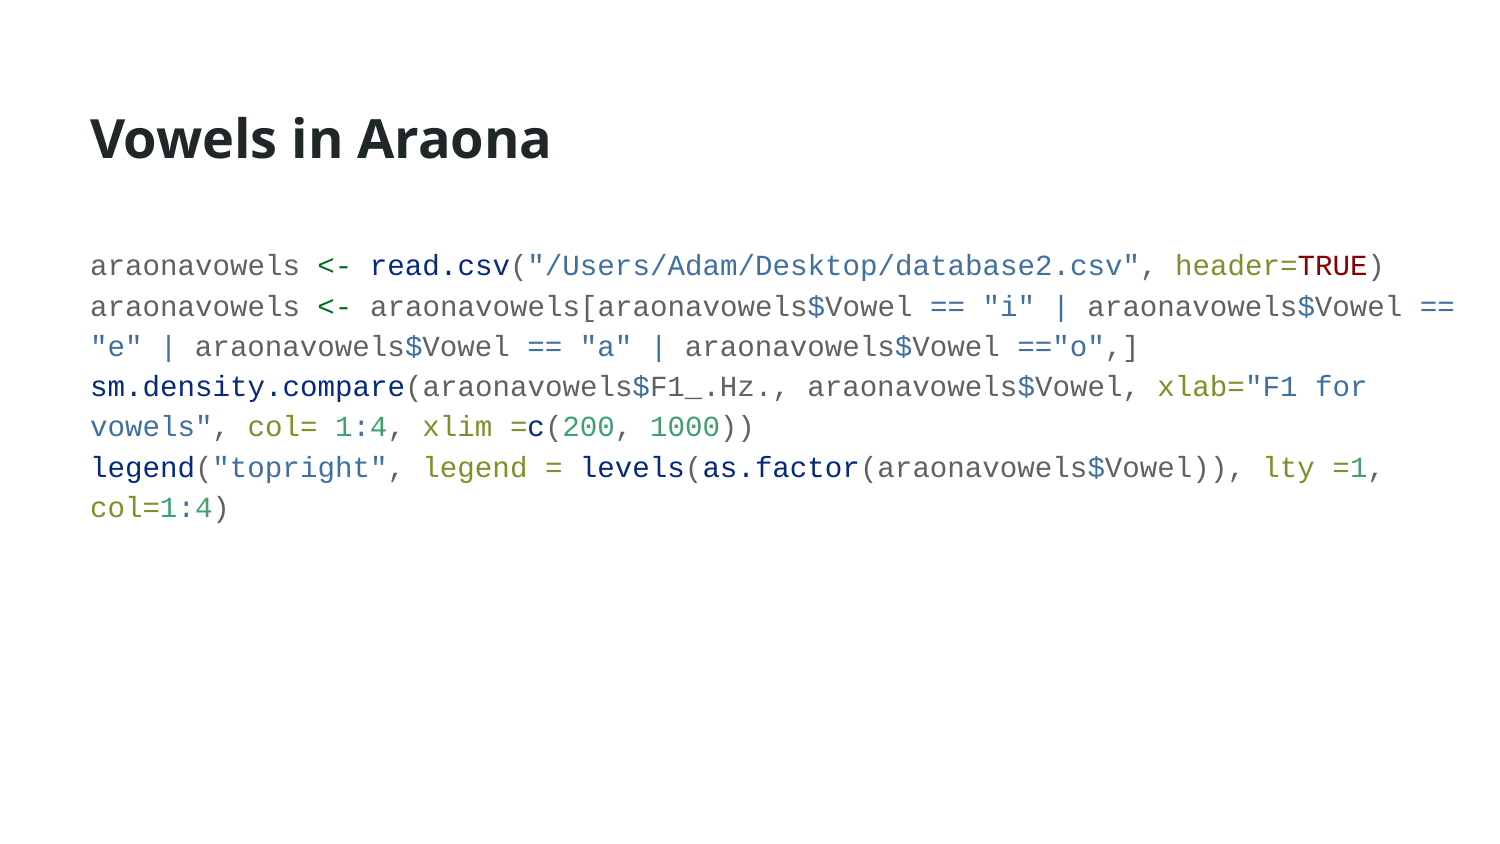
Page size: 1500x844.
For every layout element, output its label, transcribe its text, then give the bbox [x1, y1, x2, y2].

list araonavowels <- read.csv("/Users/Adam/Desktop/database2.csv", header=TRUE) araonavowels <- araonavowels[araonavowels$Vowel == "i" | araonavowels$Vowel == "e" | araonavowels$Vowel == "a" | araonavowels$Vowel =="o",] sm.density.compare(araonavowels$F1_.Hz., araonavowels$Vowel, xlab="F1 for vowels", col= 1:4, xlim =c(200, 1000)) legend("topright", legend = levels(as.factor(araonavowels$Vowel)), lty =1, col=1:4) [75, 233, 1476, 844]
title Vowels in Araona [75, 33, 569, 177]
